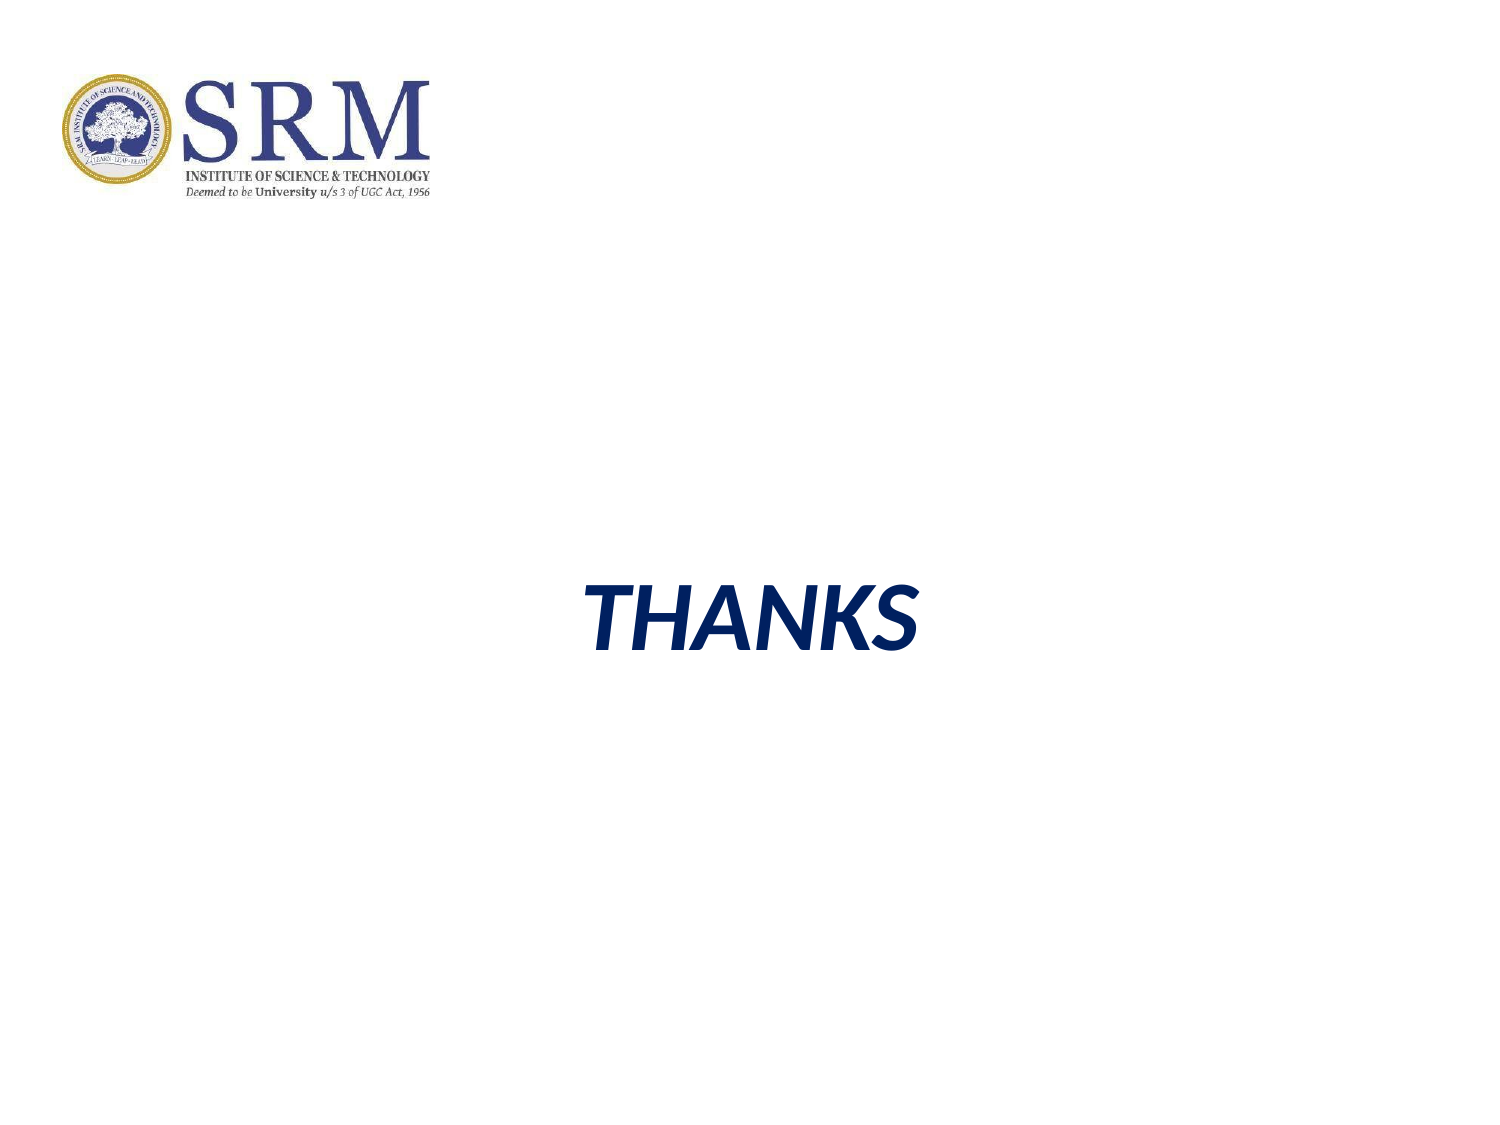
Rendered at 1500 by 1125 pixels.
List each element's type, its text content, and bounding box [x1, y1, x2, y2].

list THANKS [75, 262, 1425, 1005]
picture [62, 74, 430, 200]
